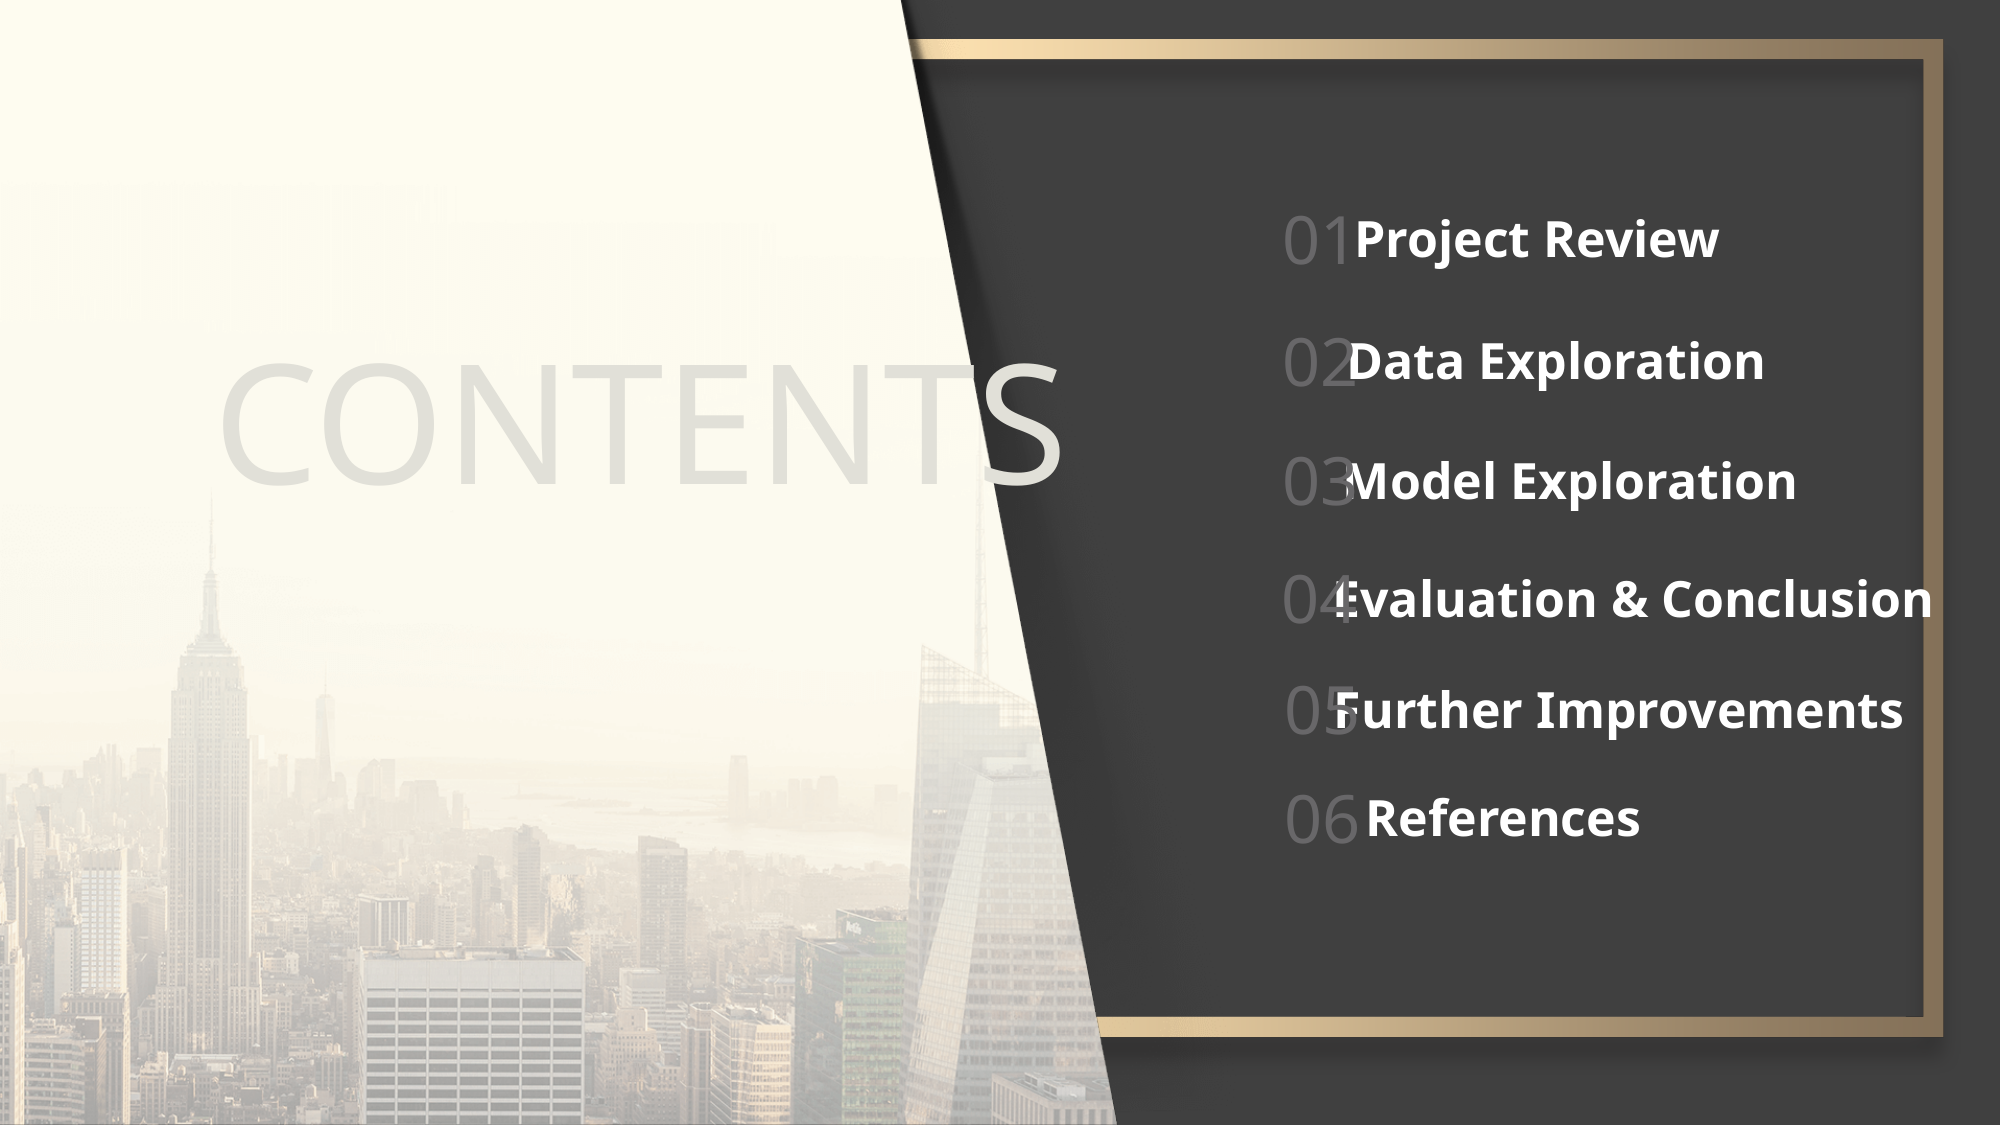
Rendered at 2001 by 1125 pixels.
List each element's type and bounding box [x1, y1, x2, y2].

text_box [1267, 768, 1634, 866]
text_box [1267, 660, 1871, 757]
text_box [1267, 311, 1747, 409]
picture [0, 0, 1961, 1125]
text_box [1266, 549, 1903, 647]
text_box [1267, 431, 1780, 528]
text_box [1267, 190, 1709, 287]
